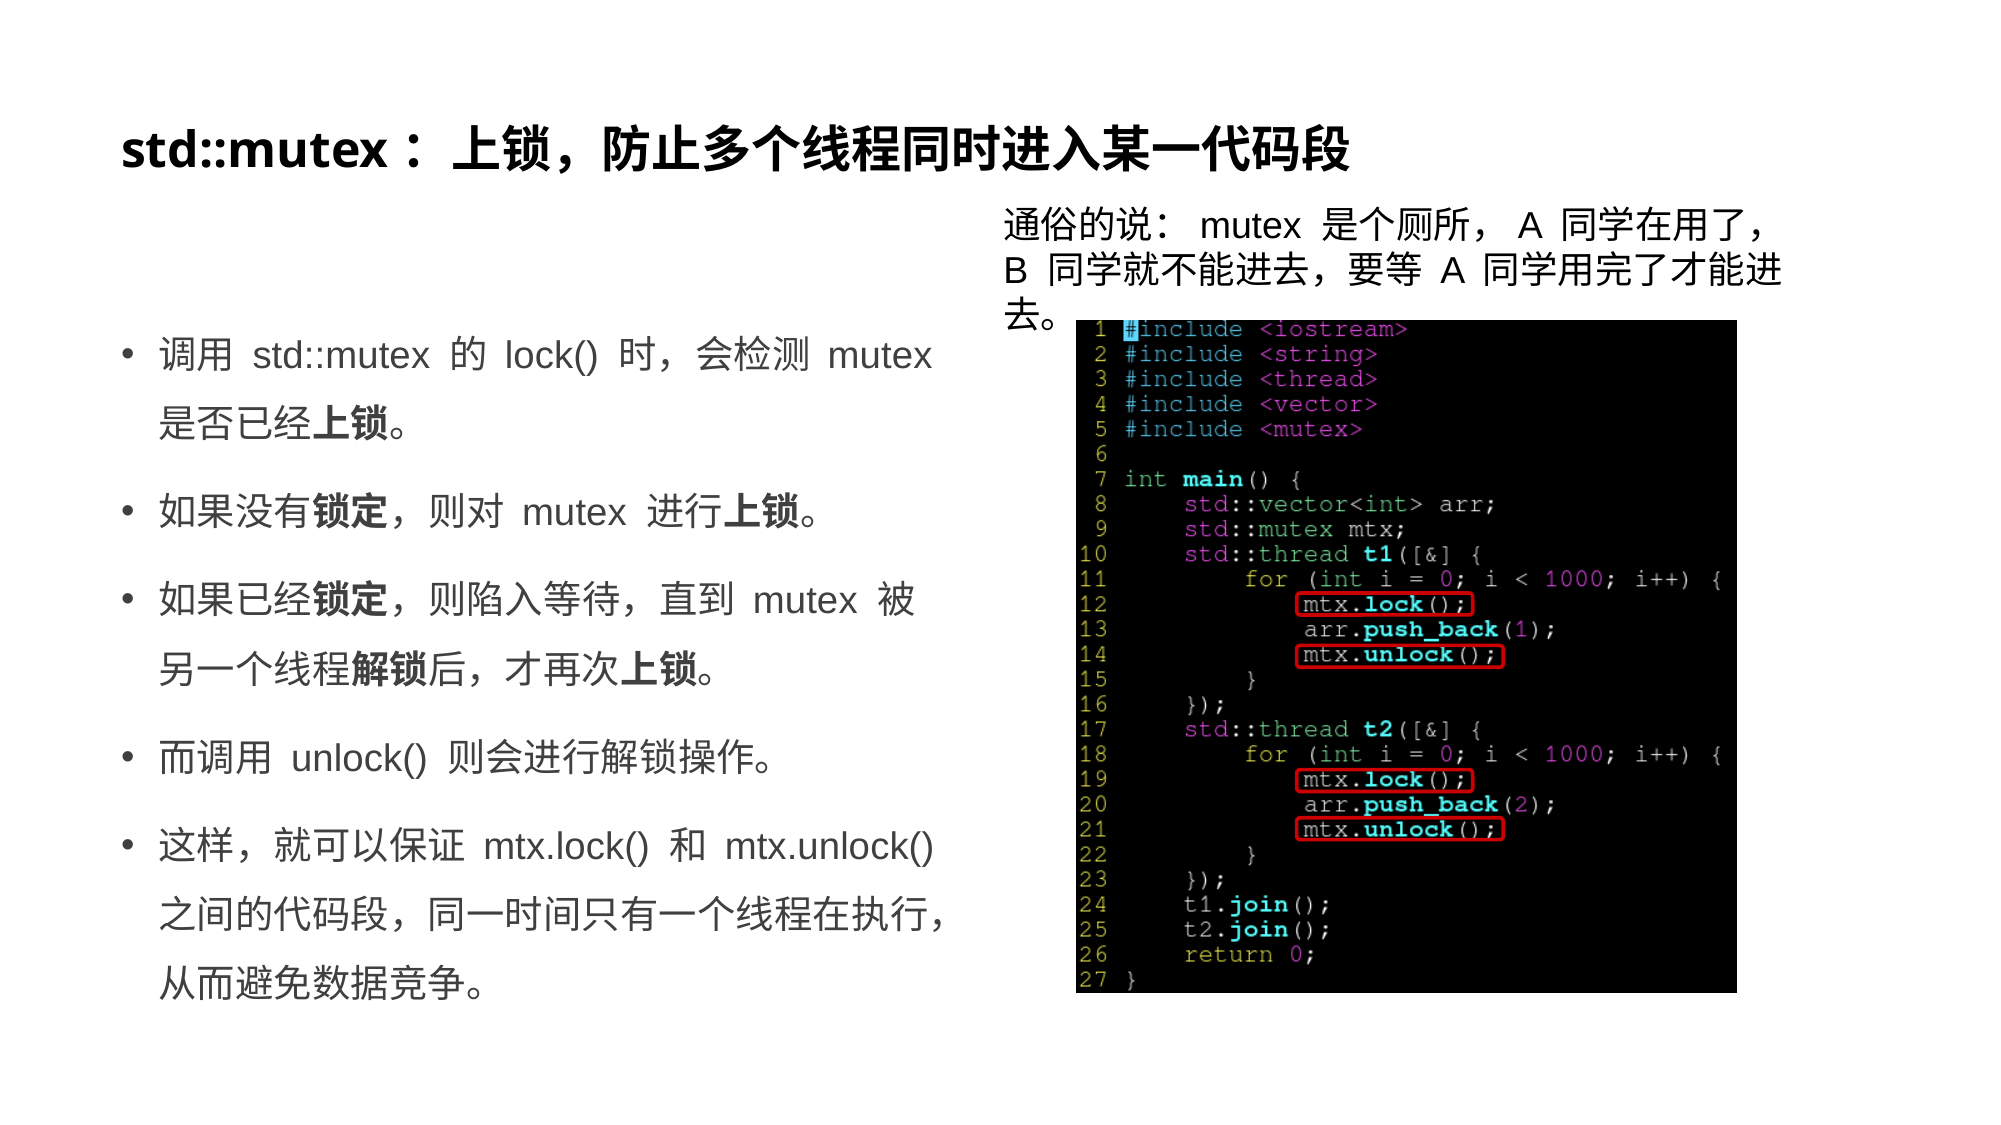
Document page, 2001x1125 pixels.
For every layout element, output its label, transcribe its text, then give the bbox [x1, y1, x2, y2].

list 调用 std::mutex 的 lock() 时，会检测 mutex 是否已经上锁。 如果没有锁定，则对 mutex 进行上锁。 如果已经锁定，则陷入等待，直到 mutex 被另一个线程解锁后，才再次上锁。 而调用 unlock() 则会进行解锁操作。 这样，就可以保证 mtx.lock() 和 mtx.unlock() 之间的代码段，同一时间只有一个线程在执行，从而避免数据竞争。 [106, 299, 957, 1014]
text_box 通俗的说：mutex 是个厕所，A 同学在用了，B 同学就不能进去，要等 A 同学用完了才能进去。 [988, 193, 1824, 344]
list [1076, 319, 1737, 993]
title std::mutex：上锁，防止多个线程同时进入某一代码段 [106, 42, 1832, 260]
